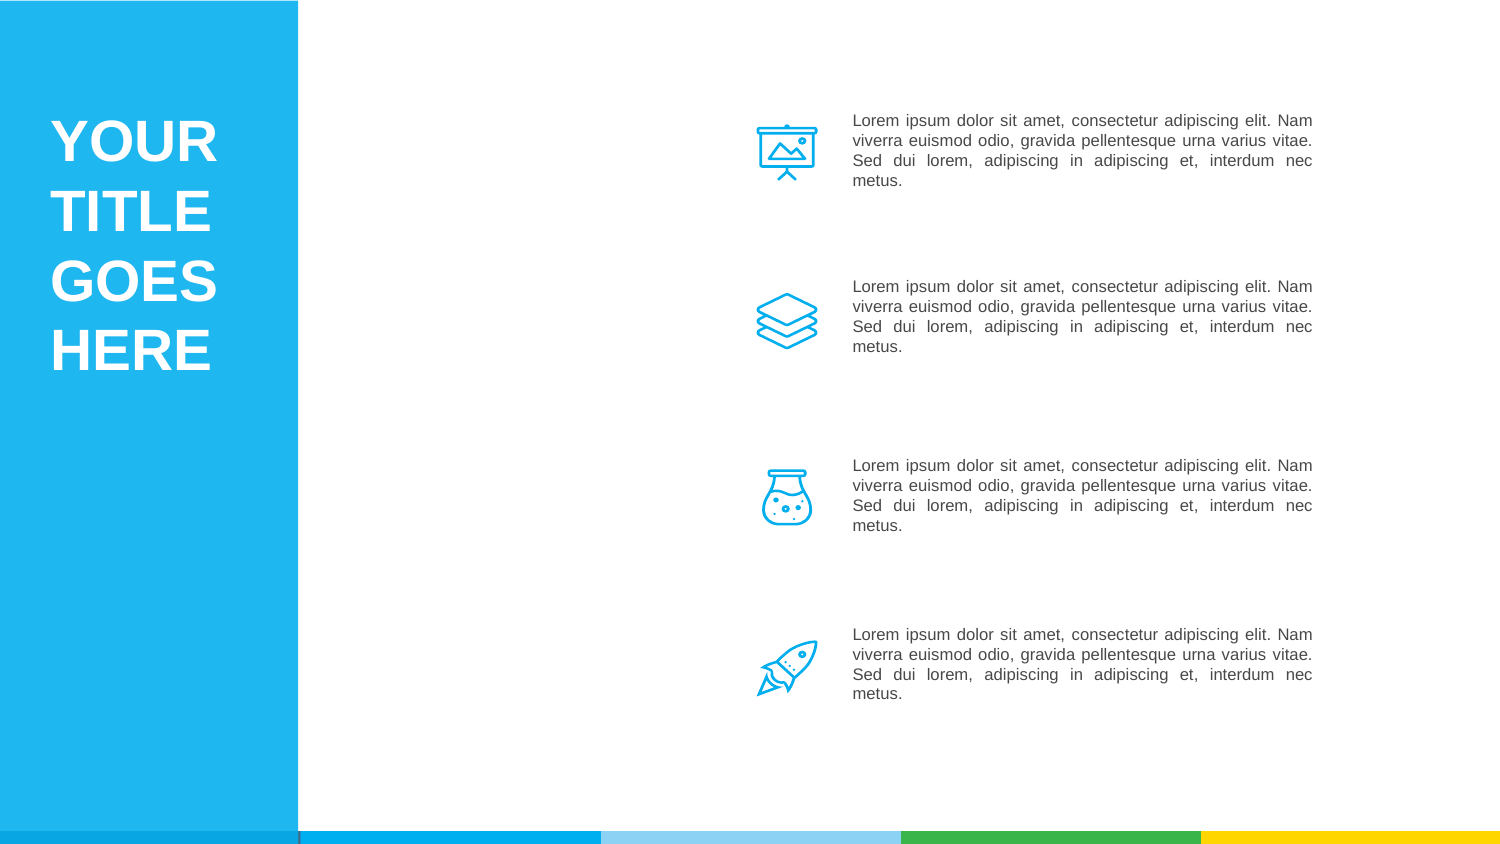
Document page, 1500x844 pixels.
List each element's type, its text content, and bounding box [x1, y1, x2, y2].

text_box Lorem ipsum dolor sit amet, consectetur adipiscing elit. Nam viverra euismod odio, gravida pellentesque urna varius vitae. Sed dui lorem, adipiscing in adipiscing et, interdum nec metus. [837, 616, 1329, 711]
text_box [756, 293, 818, 350]
text_box [756, 124, 818, 181]
text_box Lorem ipsum dolor sit amet, consectetur adipiscing elit. Nam viverra euismod odio, gravida pellentesque urna varius vitae. Sed dui lorem, adipiscing in adipiscing et, interdum nec metus. [837, 268, 1329, 364]
text_box Lorem ipsum dolor sit amet, consectetur adipiscing elit. Nam viverra euismod odio, gravida pellentesque urna varius vitae. Sed dui lorem, adipiscing in adipiscing et, interdum nec metus. [837, 447, 1329, 543]
text_box [762, 469, 813, 526]
text_box [0, 0, 298, 844]
text_box Lorem ipsum dolor sit amet, consectetur adipiscing elit. Nam viverra euismod odio, gravida pellentesque urna varius vitae. Sed dui lorem, adipiscing in adipiscing et, interdum nec metus. [837, 102, 1329, 198]
text_box YOUR TITLE GOES HERE [35, 95, 298, 390]
text_box [756, 640, 818, 697]
picture [298, 0, 1500, 844]
